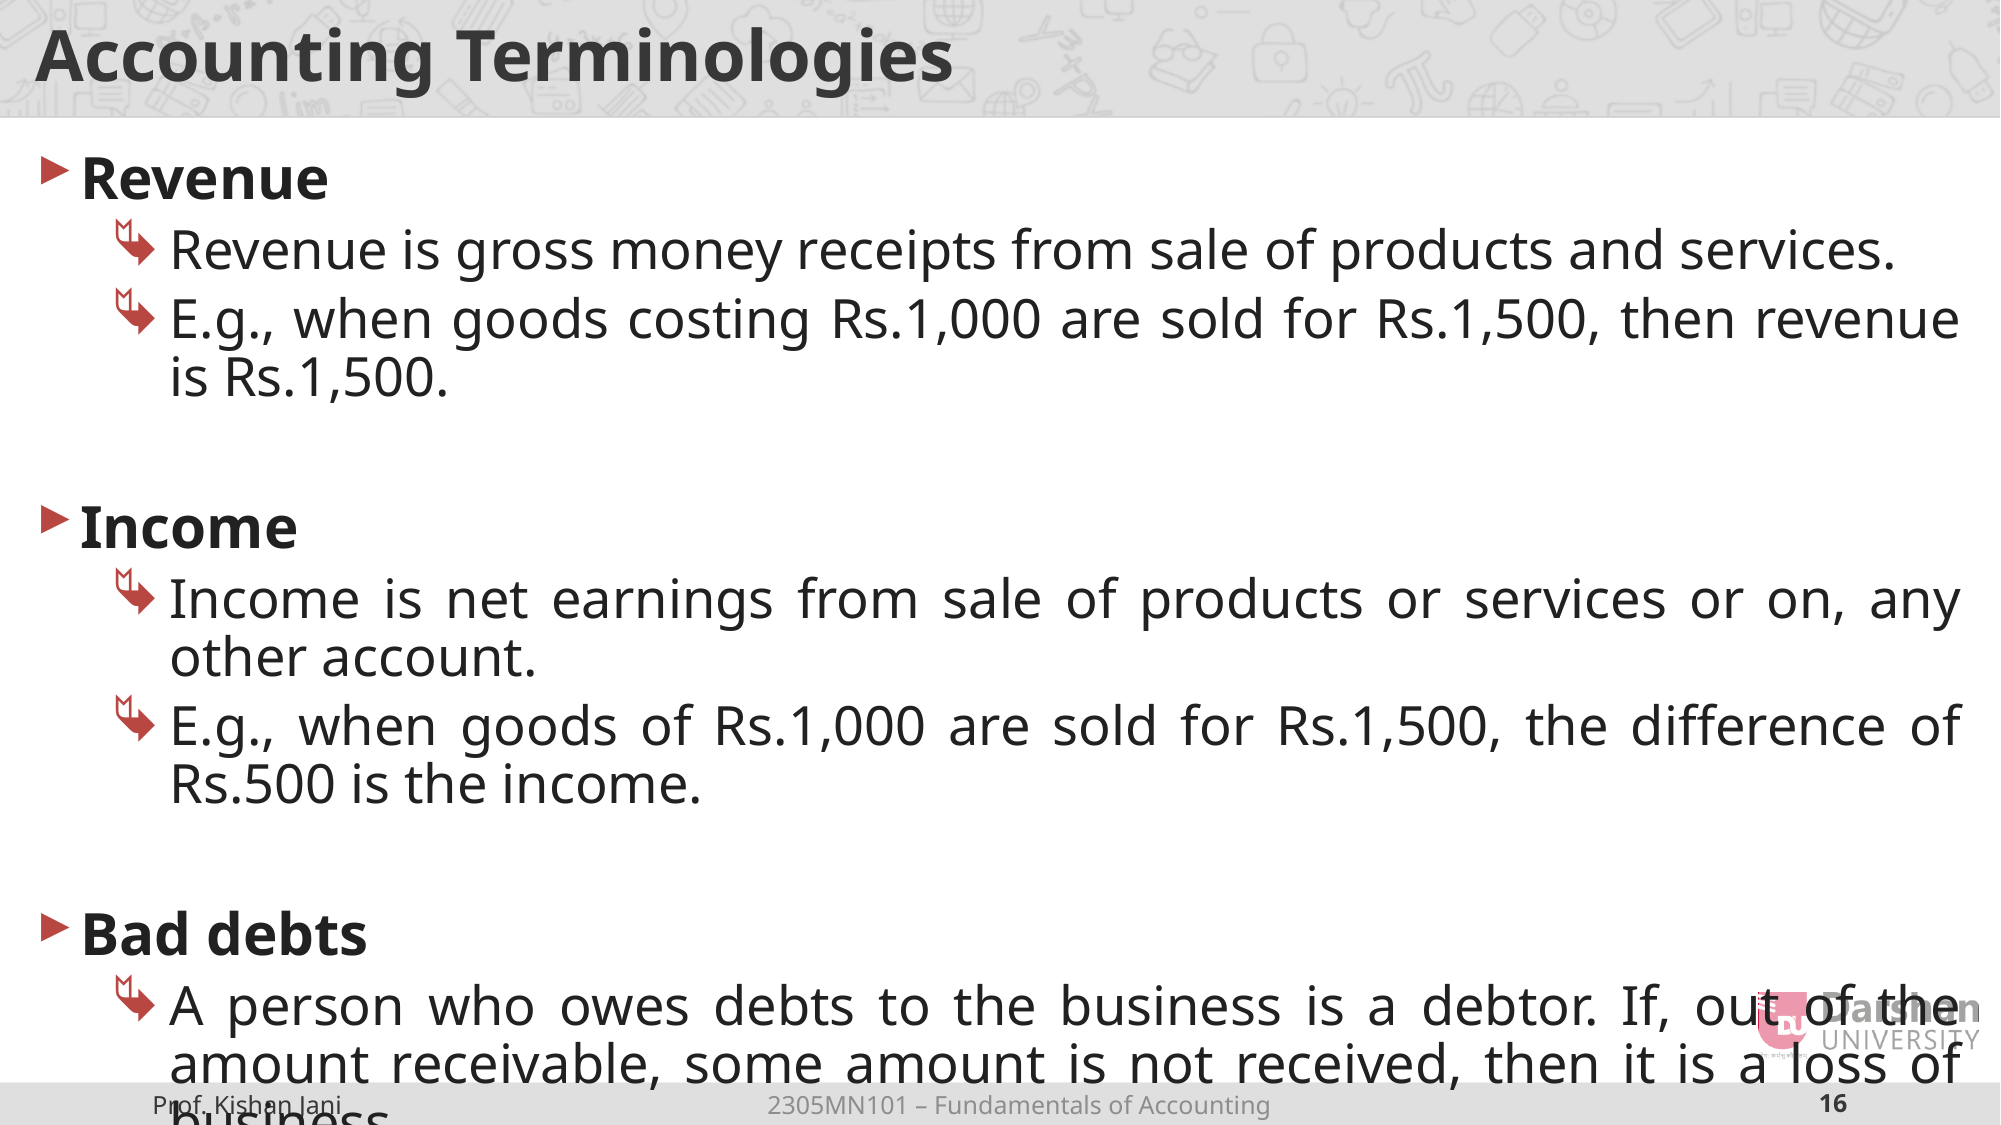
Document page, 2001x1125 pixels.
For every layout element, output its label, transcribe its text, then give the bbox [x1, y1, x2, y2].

title Accounting Terminologies [0, 0, 2000, 117]
list Revenue Revenue is gross money receipts from sale of products and services. E.g., when goods costing Rs.1,000 are sold for Rs.1,500, then revenue is Rs.1,500. Income Income is net earnings from sale of products or services or on, any other account. E.g., when goods of Rs.1,000 are sold for Rs.1,500, the difference of Rs.500 is the income. Bad debts A person who owes debts to the business is a debtor. If, out of the amount receivable, some amount is not received, then it is a loss of business. Such loss is known as Bad debts. [21, 141, 1979, 1088]
